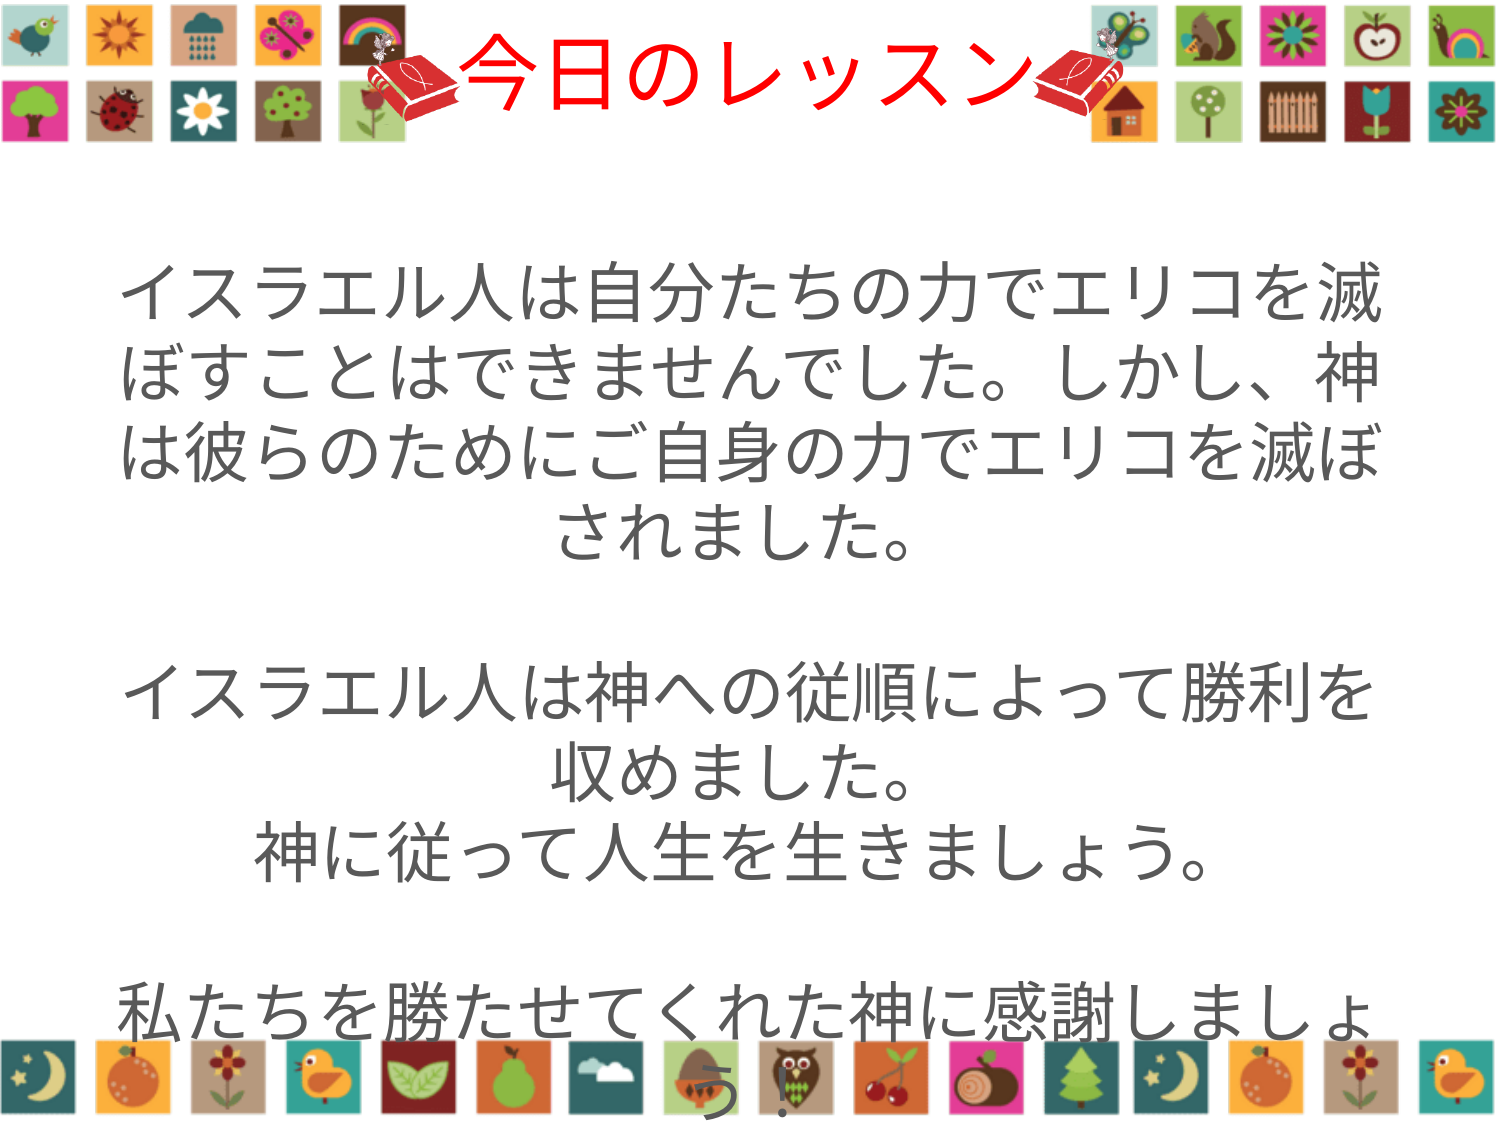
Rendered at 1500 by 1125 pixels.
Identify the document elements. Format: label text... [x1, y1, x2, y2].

text_box イスラエル人は自分たちの力でエリコを滅ぼすことはできませんでした。しかし、神は彼らのためにご自身の力でエリコを滅ぼされました。 イスラエル人は神への従順によって勝利を収めました。 神に従って人生を生きましょう。 私たちを勝たせてくれた神に感謝しましょう！ [76, 243, 1424, 1027]
picture [0, 3, 492, 150]
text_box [0, 1028, 1500, 1118]
picture [1001, 3, 1500, 150]
text_box 今日のレッスン [425, 13, 1077, 129]
